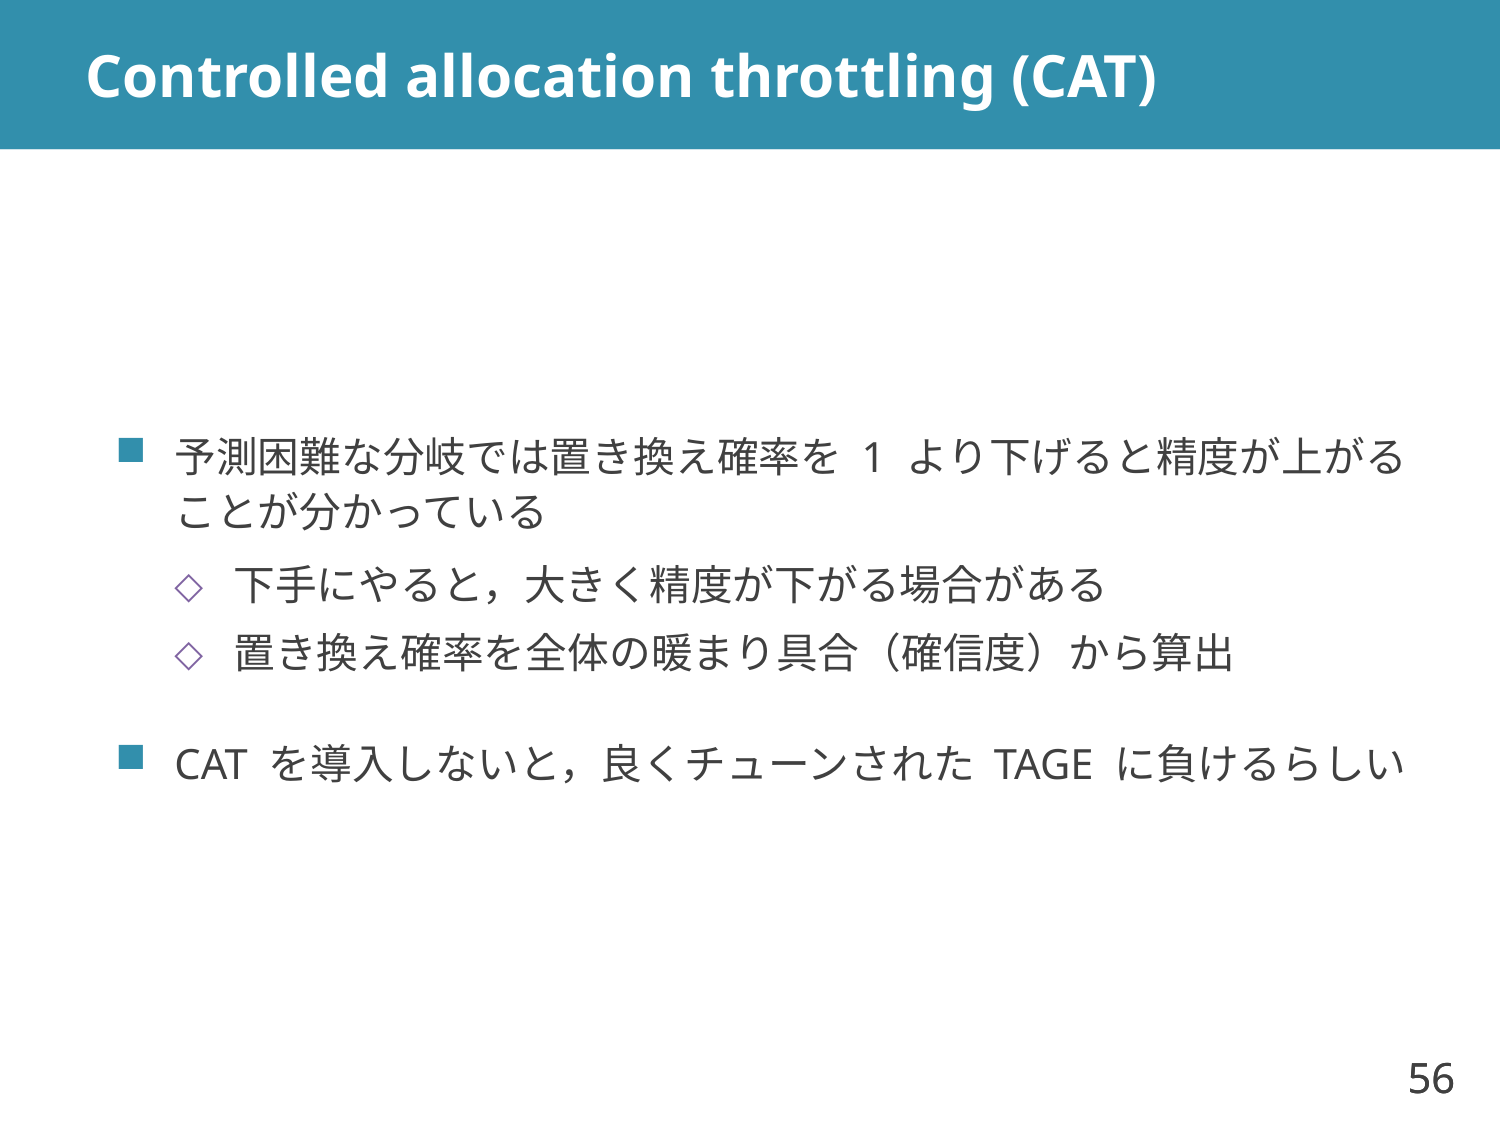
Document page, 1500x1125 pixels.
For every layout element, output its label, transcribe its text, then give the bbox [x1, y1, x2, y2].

title Controlled allocation throttling (CAT) [70, 0, 1500, 150]
list 予測困難な分岐では置き換え確率を 1 より下げると精度が上がることが分かっている 下手にやると，大きく精度が下がる場合がある 置き換え確率を全体の暖まり具合（確信度）から算出 CAT を導入しないと，良くチューンされた TAGE に負けるらしい [100, 178, 1459, 1036]
